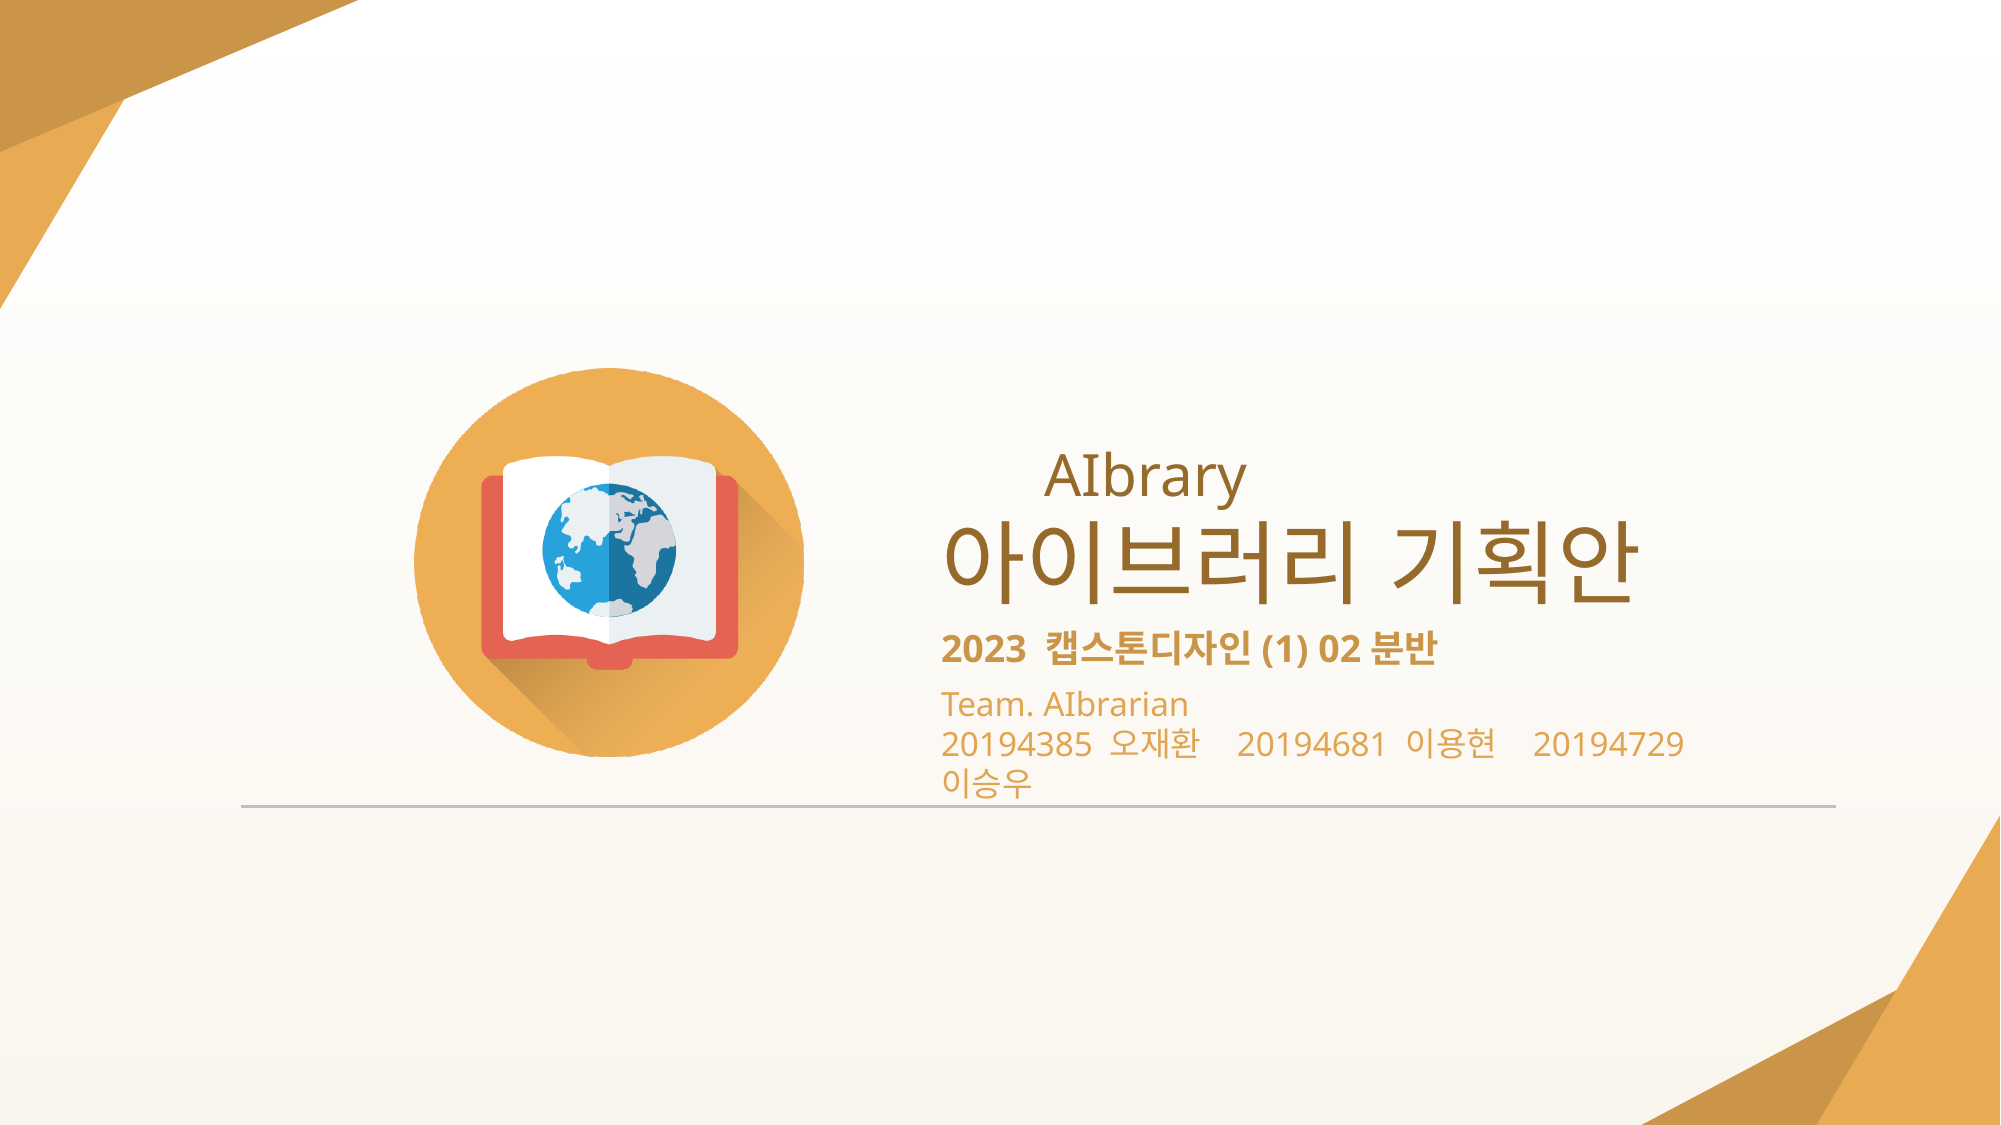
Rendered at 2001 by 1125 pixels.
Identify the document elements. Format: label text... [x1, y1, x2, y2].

text_box 2023 캡스톤디자인(1) 02분반 [926, 617, 1493, 678]
picture [414, 368, 804, 757]
text_box Team. AIbrarian 20194385 오재환 20194681 이용현 20194729 이승우 [926, 676, 1771, 805]
text_box AIbrary [1030, 431, 1266, 516]
text_box 아이브러리 기획안 [926, 498, 1750, 624]
